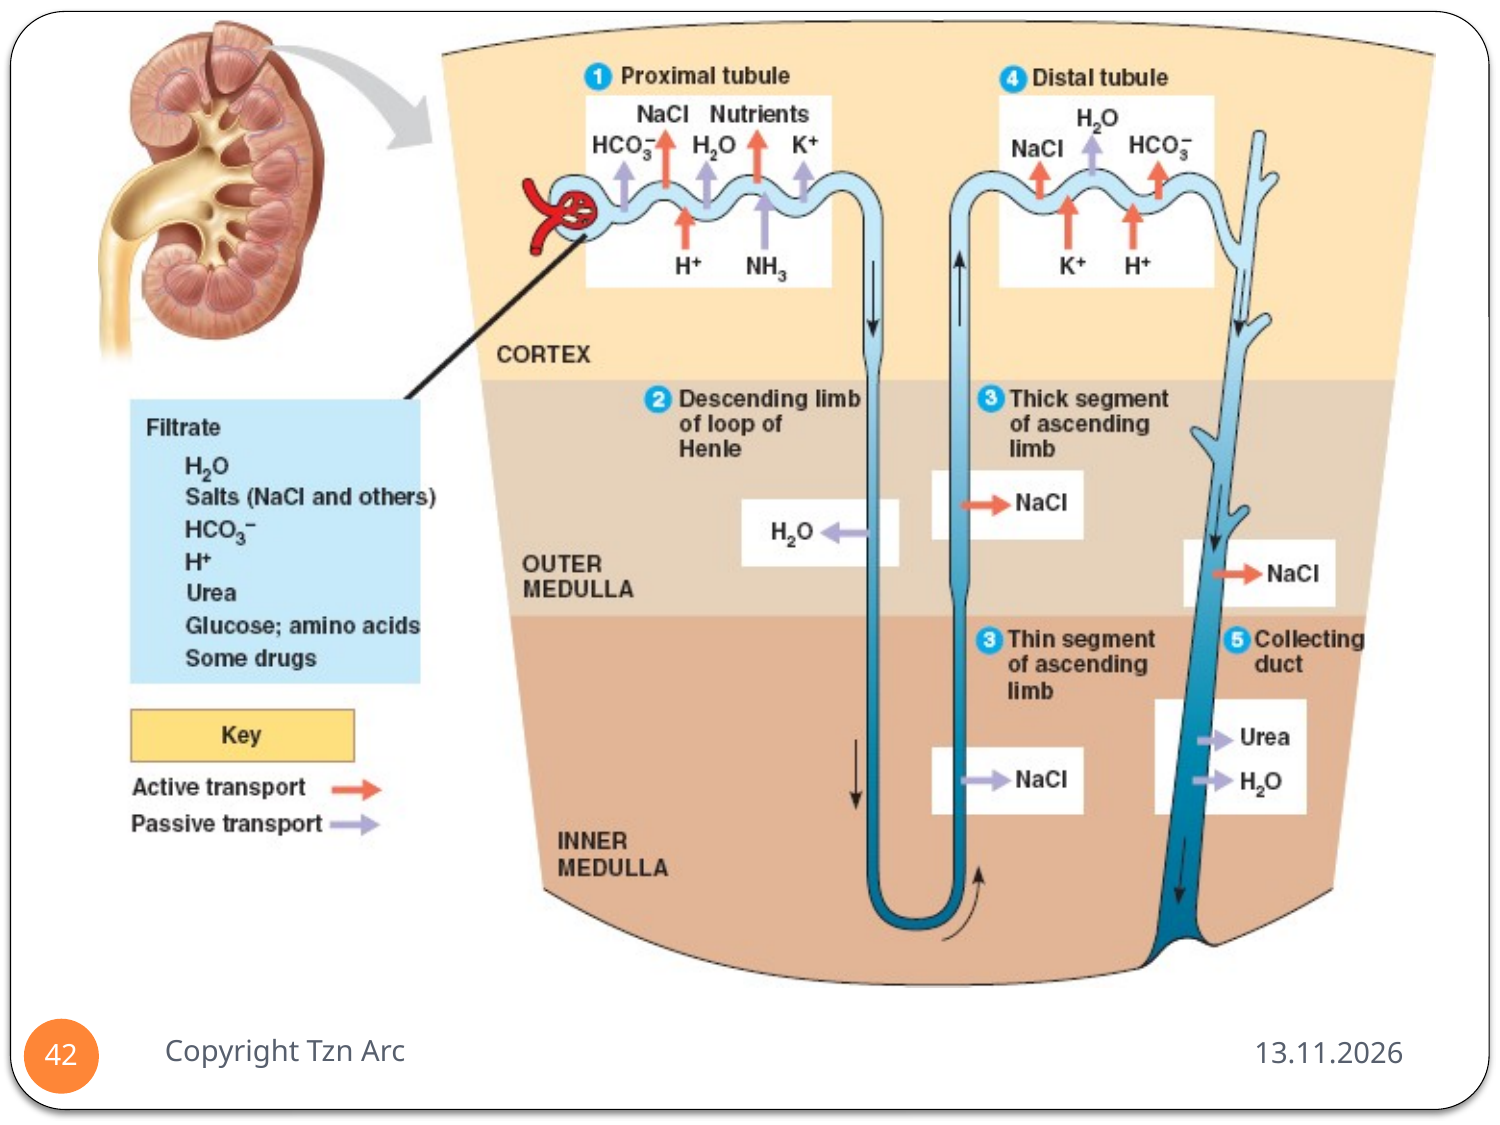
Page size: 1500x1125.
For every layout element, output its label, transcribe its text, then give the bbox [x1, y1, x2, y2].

slide_number 42 [23, 1018, 99, 1094]
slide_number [1012, 1015, 1419, 1094]
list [98, 19, 1436, 988]
footer Copyright Tzn Arc [150, 1012, 800, 1088]
